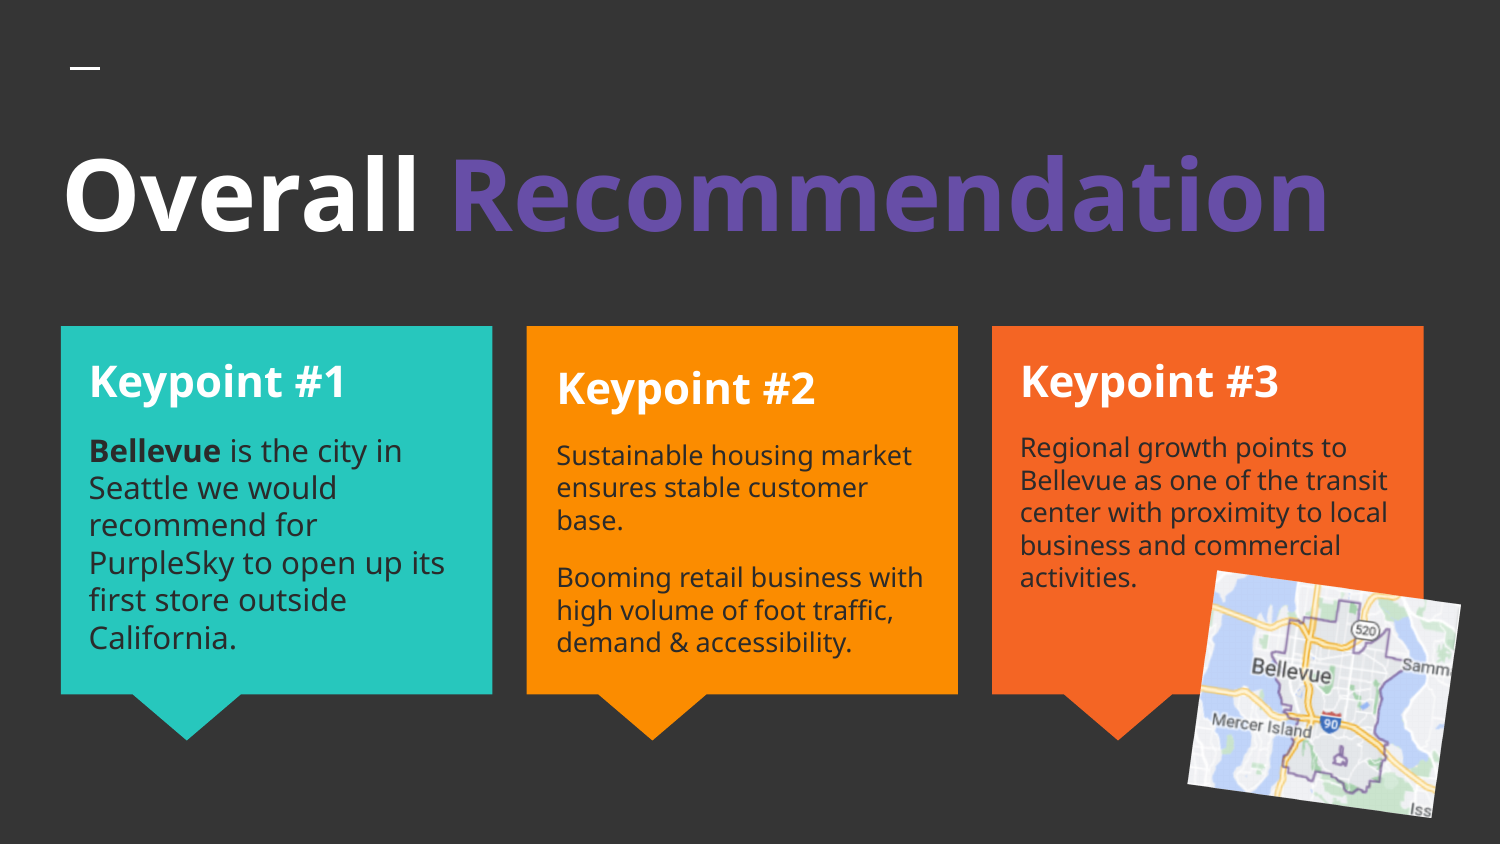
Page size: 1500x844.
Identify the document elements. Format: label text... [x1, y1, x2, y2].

text_box [60, 326, 493, 741]
title Keypoint #2 Sustainable housing market ensures stable customer base. Booming retail business with high volume of foot traffic, demand & accessibility. [541, 345, 949, 675]
text_box [992, 326, 1424, 741]
text_box [526, 326, 958, 741]
picture [1188, 571, 1461, 818]
title Keypoint #1 Bellevue is the city in Seattle we would recommend for PurpleSky to open up its first store outside California. [73, 338, 481, 668]
title Overall Recommendation [46, 116, 1461, 285]
title Keypoint #3 Regional growth points to Bellevue as one of the transit center with proximity to local business and commercial activities. [1004, 338, 1437, 668]
